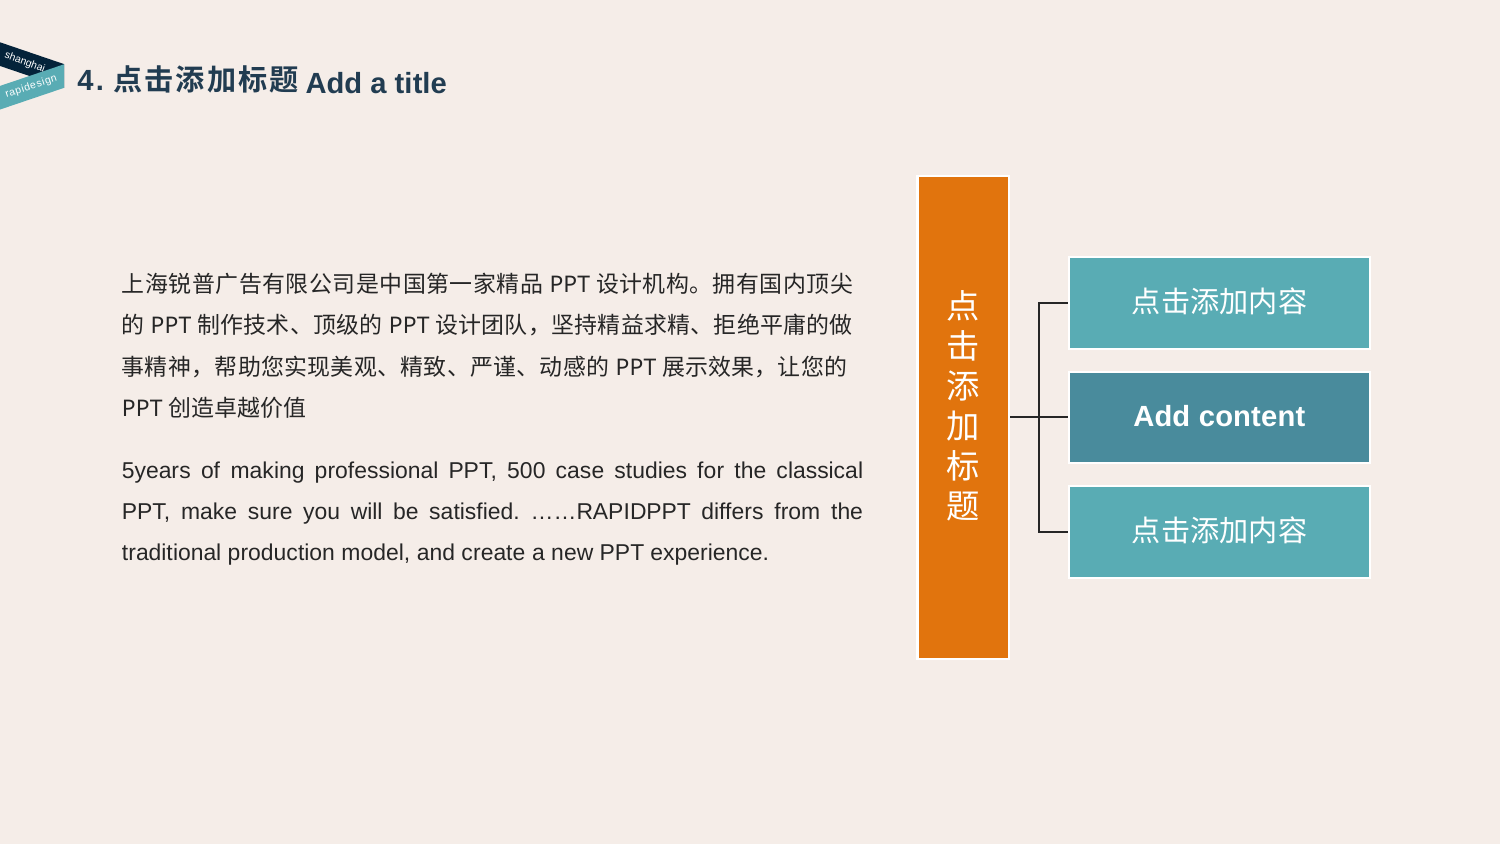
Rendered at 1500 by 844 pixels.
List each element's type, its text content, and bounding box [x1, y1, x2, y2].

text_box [64, 53, 463, 108]
text_box 上海锐普广告有限公司是中国第一家精品PPT设计机构。拥有国内顶尖的PPT制作技术、顶级的PPT设计团队，坚持精益求精、拒绝平庸的做事精神，帮助您实现美观、精致、严谨、动感的PPT展示效果，让您的PPT创造卓越价值 [107, 248, 781, 429]
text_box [0, 43, 66, 108]
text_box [781, 176, 1500, 659]
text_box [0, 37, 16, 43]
text_box 5years of making professional PPT, 500 case studies for the classical PPT, make sure you will be satisfied. ……RAPIDPPT differs from the traditional production model, and create a new PPT experience. [107, 434, 781, 573]
